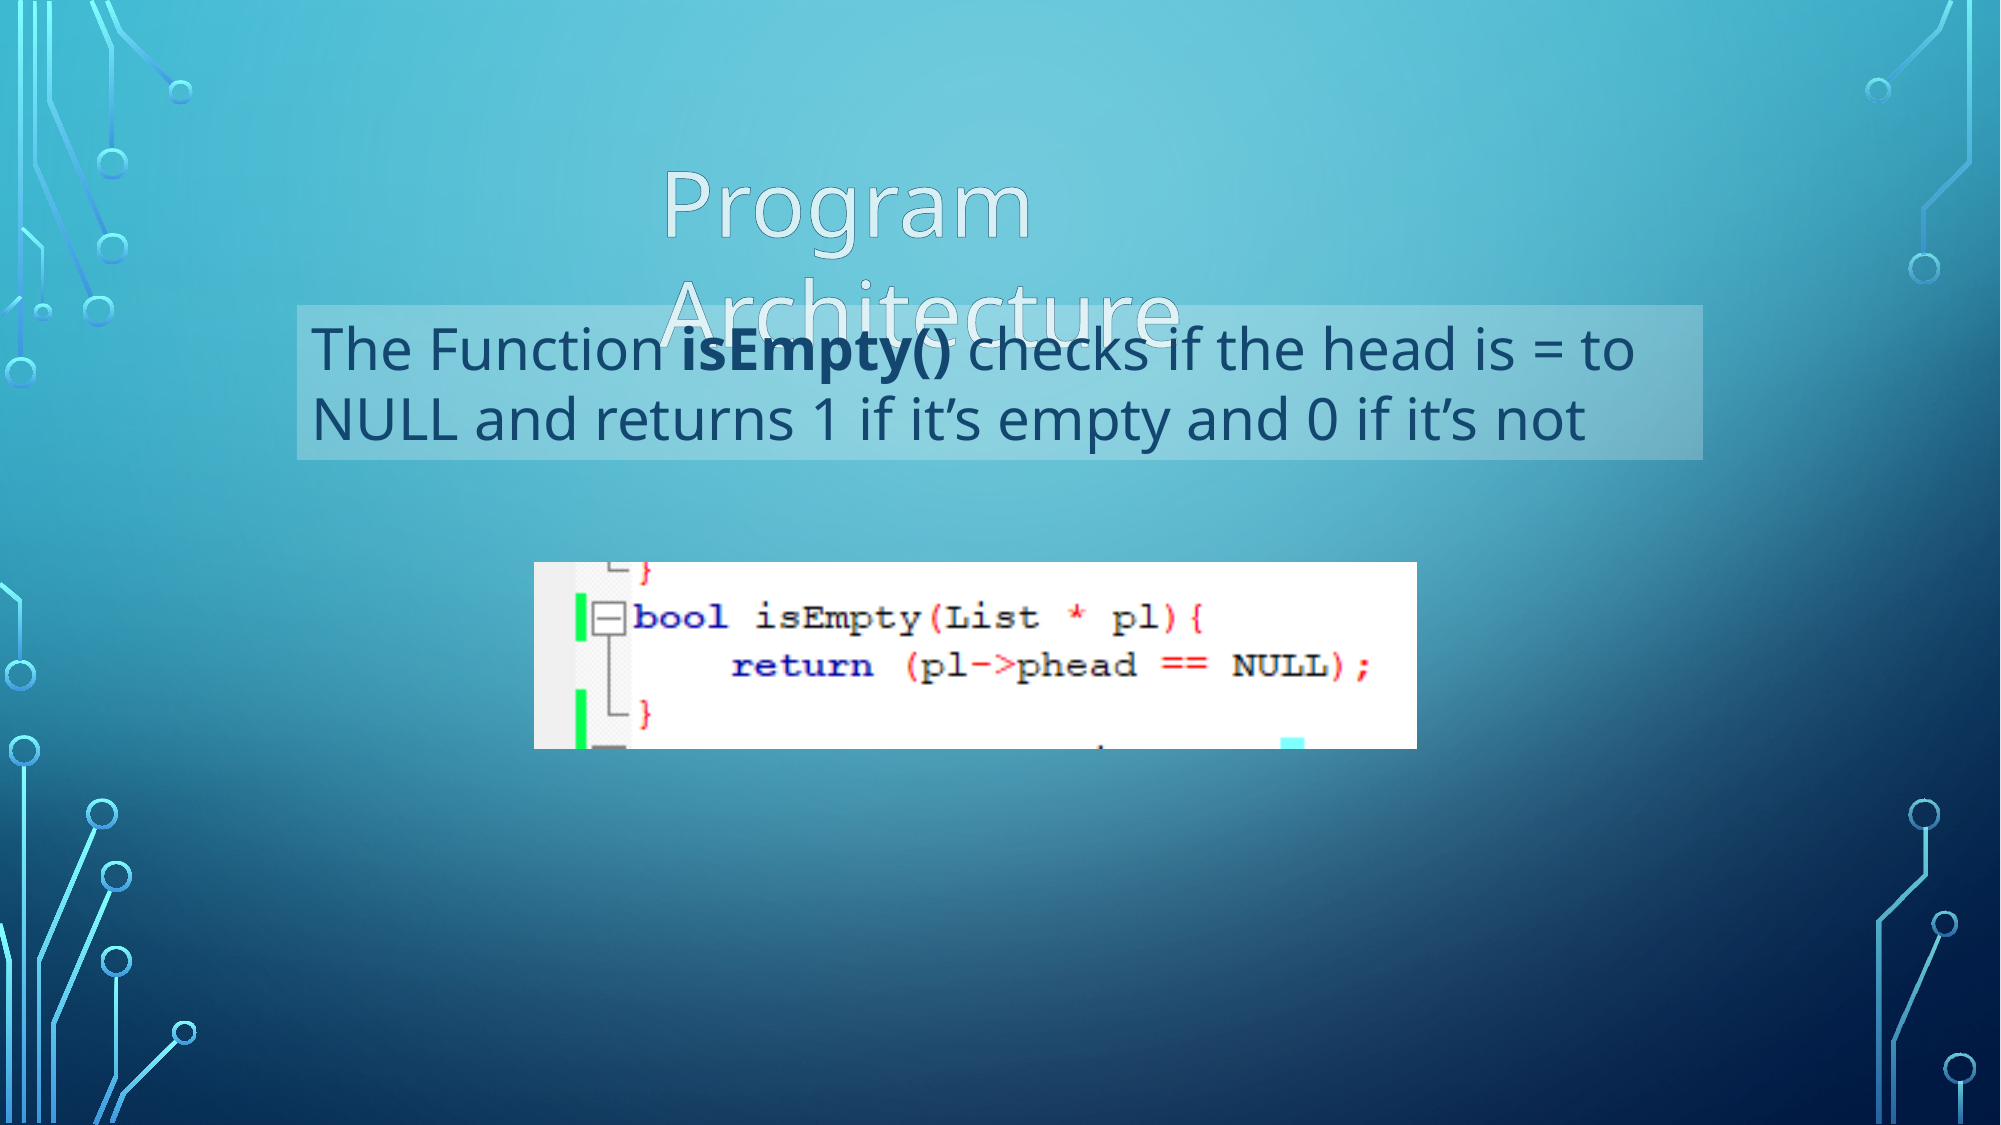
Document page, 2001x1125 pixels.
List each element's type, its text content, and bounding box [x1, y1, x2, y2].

text_box The Function isEmpty() checks if the head is = to NULL and returns 1 if it’s empty and 0 if it’s not [296, 305, 1703, 460]
picture [534, 562, 1417, 749]
text_box Program Architecture [644, 138, 1558, 305]
